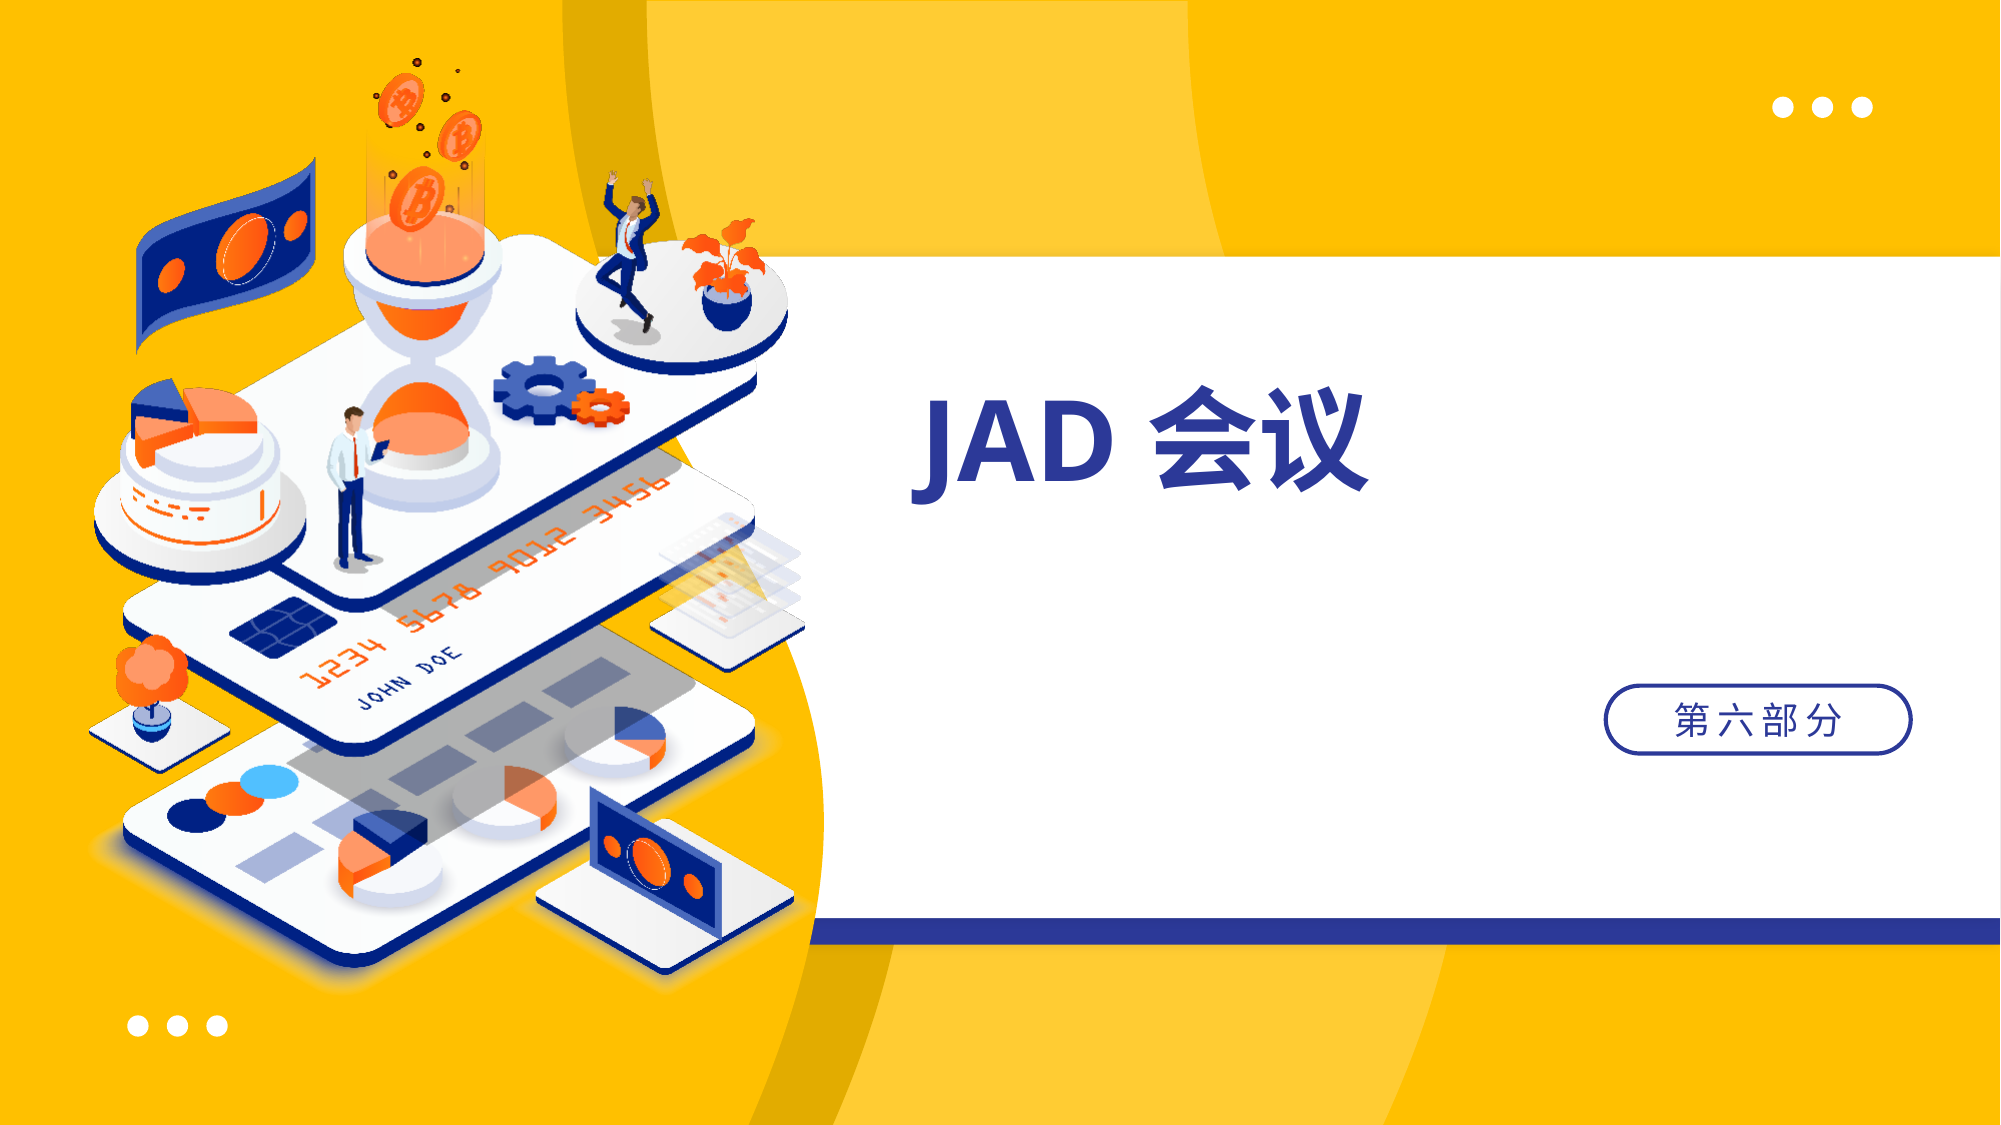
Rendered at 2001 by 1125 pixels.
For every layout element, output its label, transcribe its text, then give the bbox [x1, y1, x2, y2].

text_box JAD会议 [905, 361, 1386, 512]
picture [86, 58, 820, 997]
text_box 第六部分 [1604, 684, 1912, 755]
